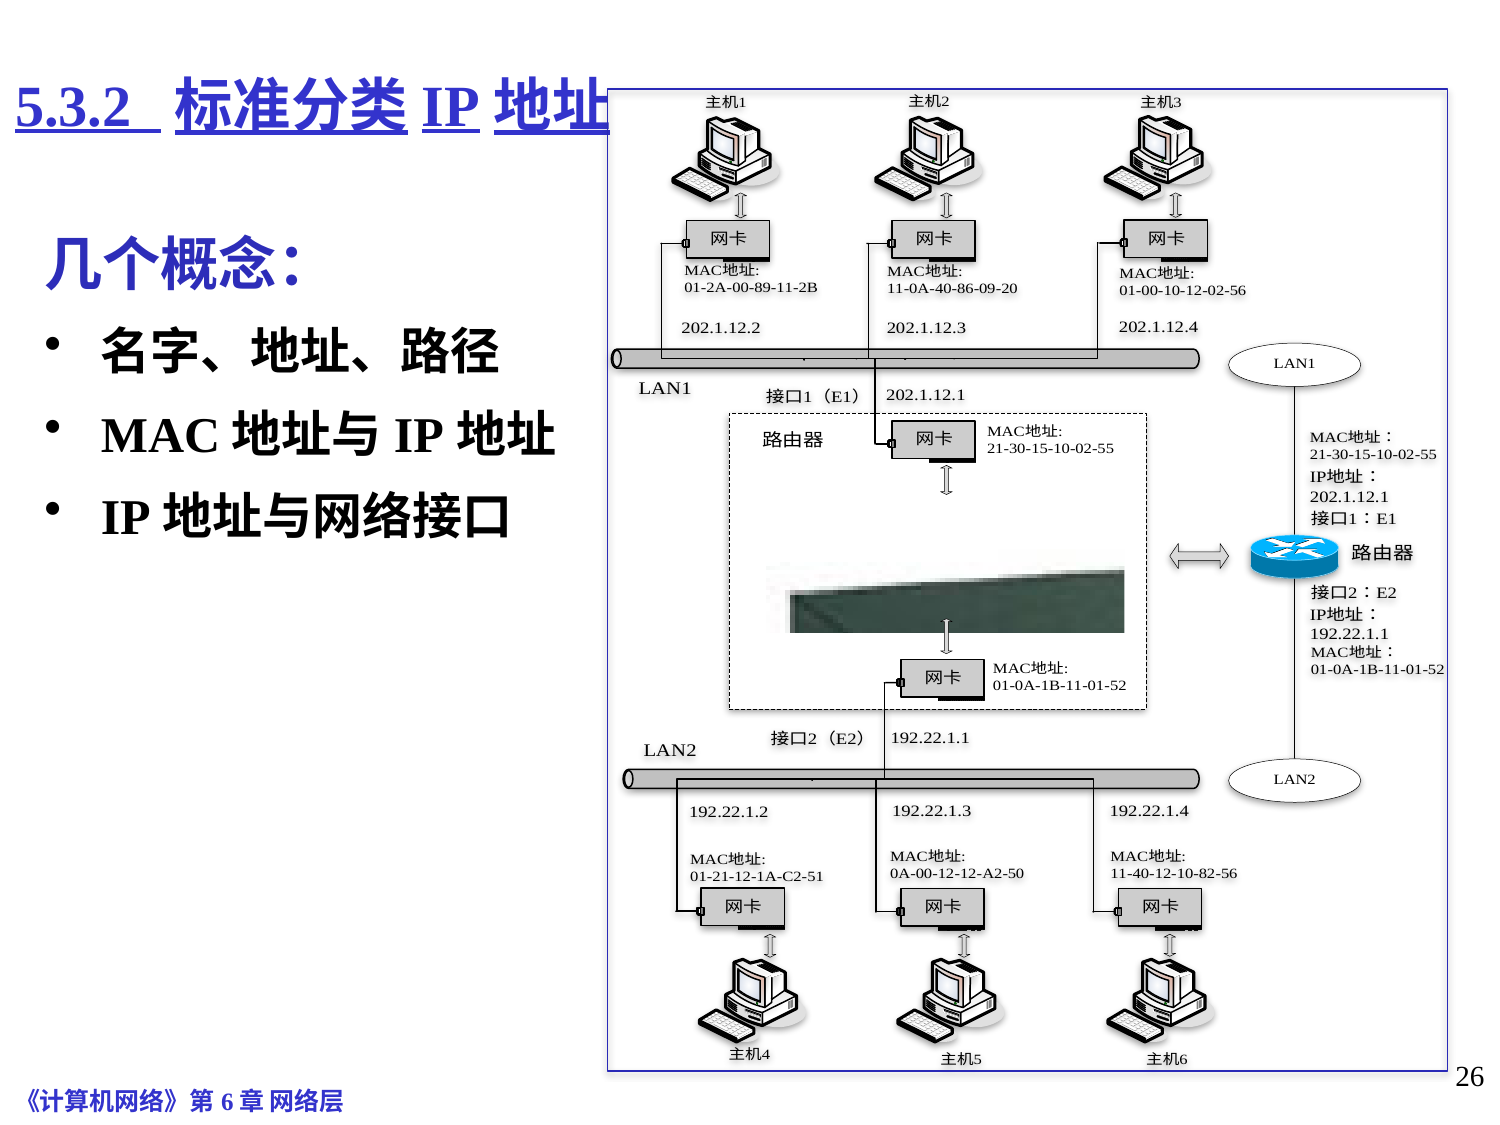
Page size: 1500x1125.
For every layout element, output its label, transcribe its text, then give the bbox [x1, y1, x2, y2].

picture [608, 89, 1448, 1071]
slide_number 26 [1187, 1049, 1500, 1125]
footer 《计算机网络》第6章 网络层 [0, 1047, 876, 1125]
list 几个概念： 名字、地址、路径 MAC地址与IP地址 IP地址与网络接口 [29, 219, 574, 989]
title 5.3.2 标准分类IP地址 [0, 54, 1311, 152]
